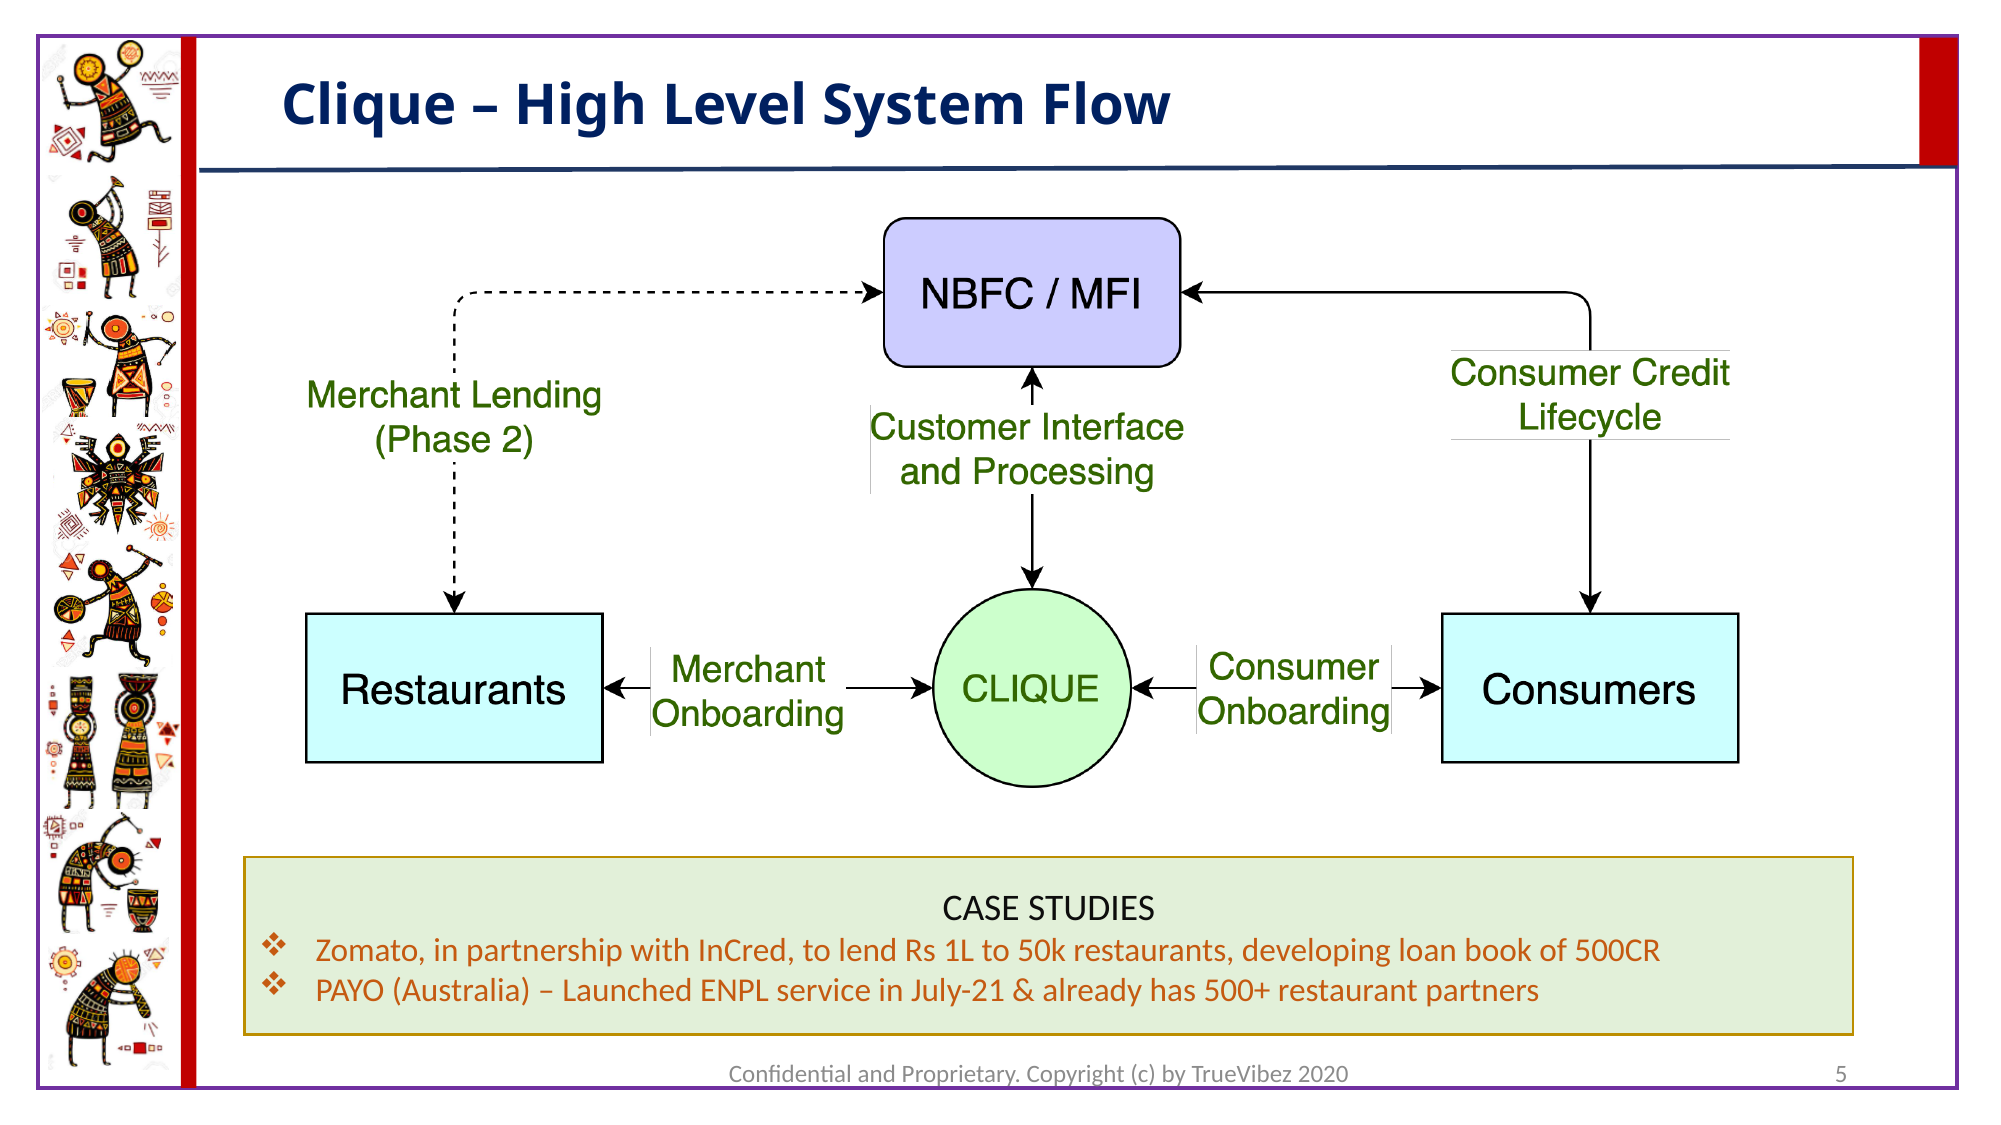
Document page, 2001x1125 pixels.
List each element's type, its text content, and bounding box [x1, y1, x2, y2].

picture [42, 305, 182, 934]
text_box [180, 36, 197, 1089]
text_box [37, 35, 1958, 1089]
picture [47, 937, 169, 1070]
picture [280, 192, 1764, 815]
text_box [199, 166, 1958, 171]
footer Confidential and Proprietary. Copyright (c) by TrueVibez 2020 [701, 1042, 1377, 1103]
text_box CASE STUDIES Zomato, in partnership with InCred, to lend Rs 1L to 50k restaurants, developing loan book of 500CR PAYO (Australia) – Launched ENPL service in July-21 & already has 500+ restaurant partners [243, 856, 1854, 1036]
slide_number 5 [1412, 1042, 1863, 1103]
picture [42, 175, 181, 301]
text_box Clique – High Level System Flow [266, 60, 1436, 143]
text_box [1918, 37, 1959, 167]
picture [42, 40, 184, 171]
